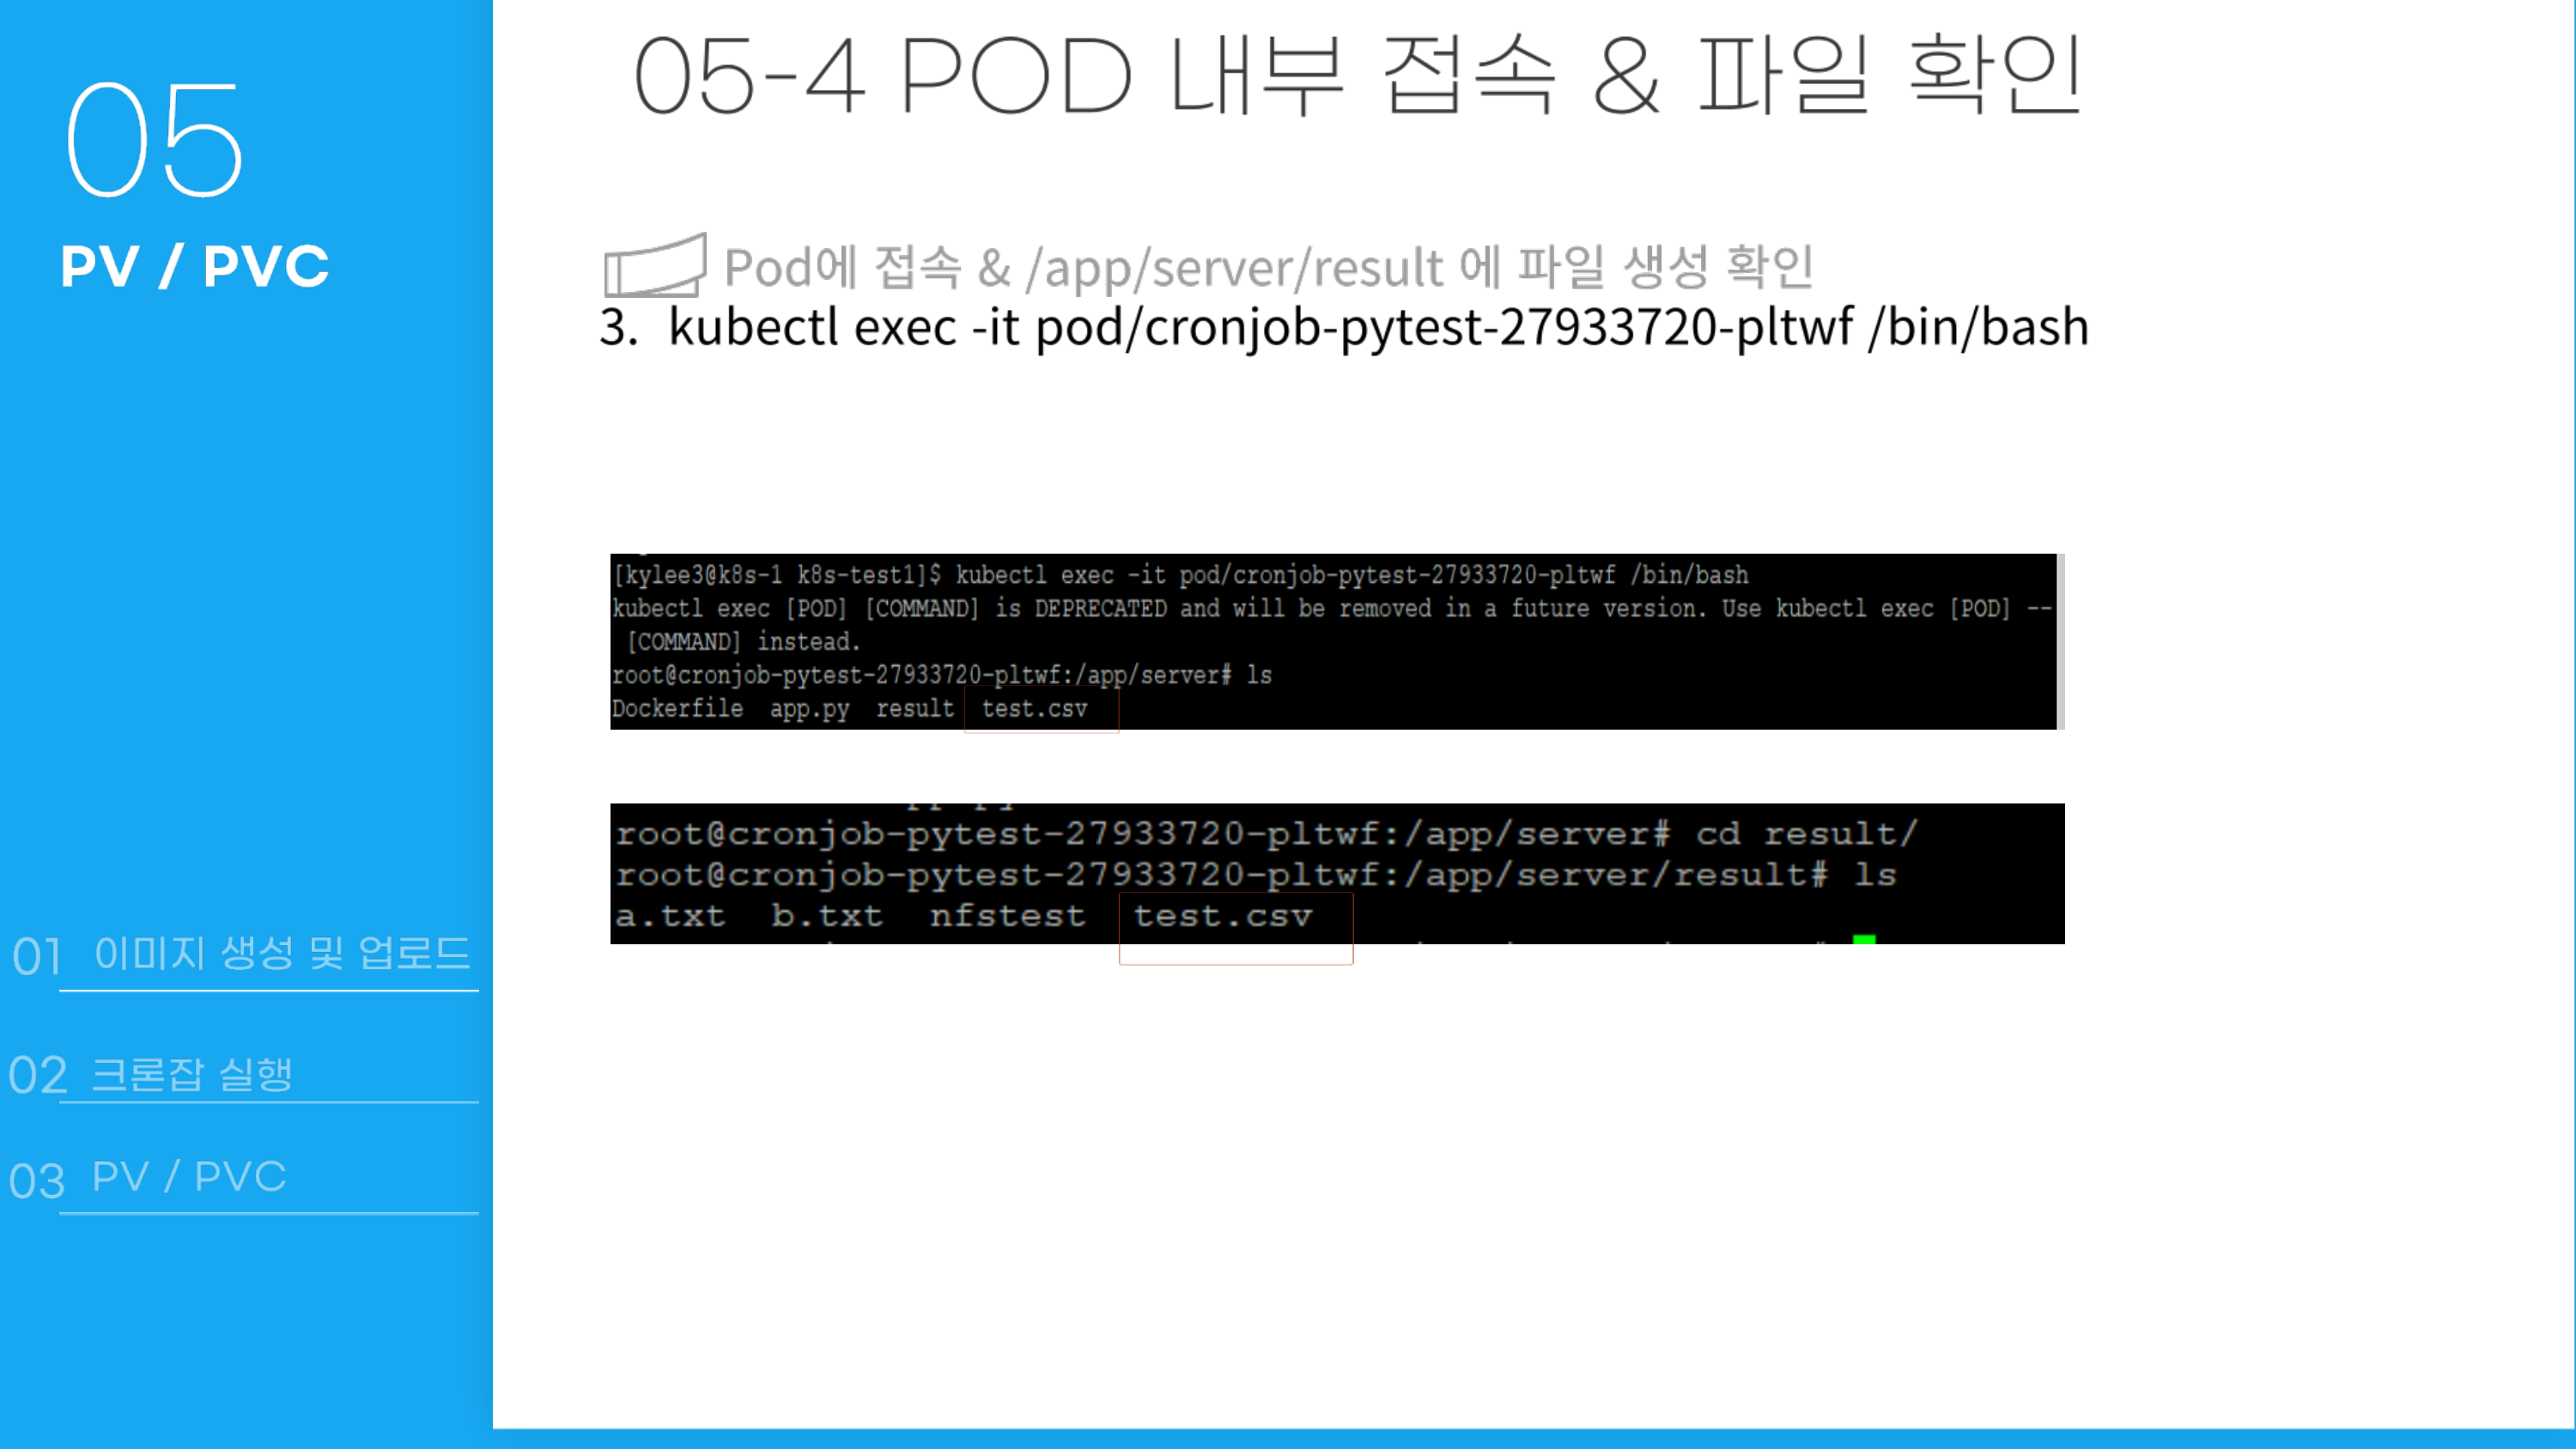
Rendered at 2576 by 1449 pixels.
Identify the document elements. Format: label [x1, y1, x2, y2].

text_box [493, 0, 2576, 1431]
picture [0, 0, 2576, 1449]
text_box [604, 232, 707, 298]
text_box [1118, 892, 1354, 966]
picture [614, 6, 2120, 161]
text_box [314, 1100, 480, 1104]
text_box [303, 1212, 480, 1216]
text_box [611, 554, 2065, 730]
picture [592, 166, 2115, 384]
text_box [611, 803, 2065, 944]
text_box [963, 685, 1120, 734]
